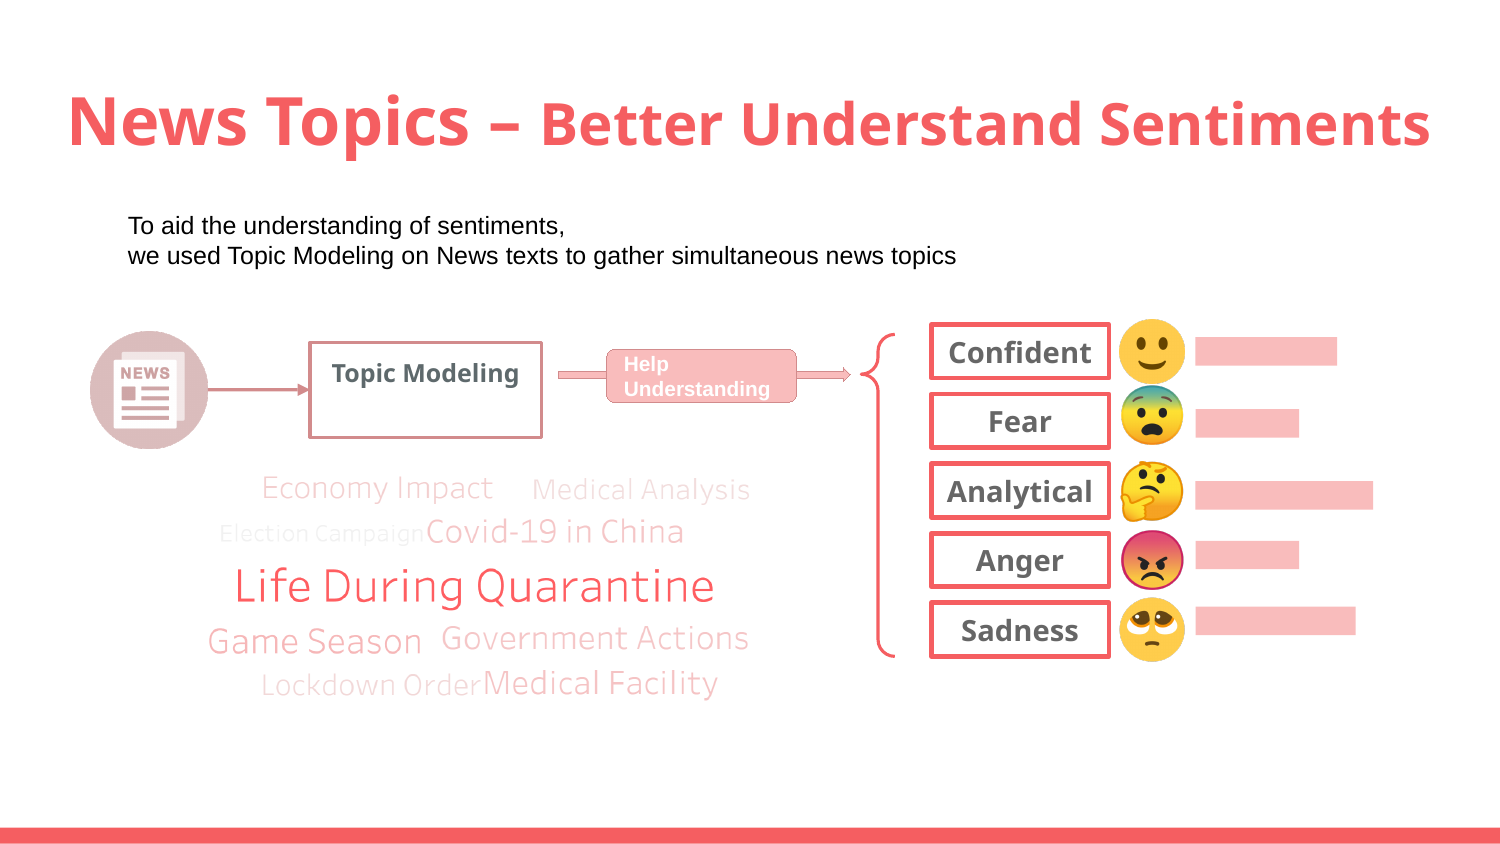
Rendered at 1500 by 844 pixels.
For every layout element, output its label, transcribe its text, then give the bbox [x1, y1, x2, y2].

text_box [558, 371, 606, 379]
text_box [860, 318, 1374, 663]
text_box Topic Modeling [310, 342, 542, 438]
text_box [797, 367, 851, 382]
picture [90, 330, 772, 722]
title News Topics – Better Understand Sentiments [51, 64, 1449, 167]
text_box To aid the understanding of sentiments, we used Topic Modeling on News texts to gather simultaneous news topics [113, 202, 1387, 277]
text_box Help Understanding [606, 349, 797, 403]
